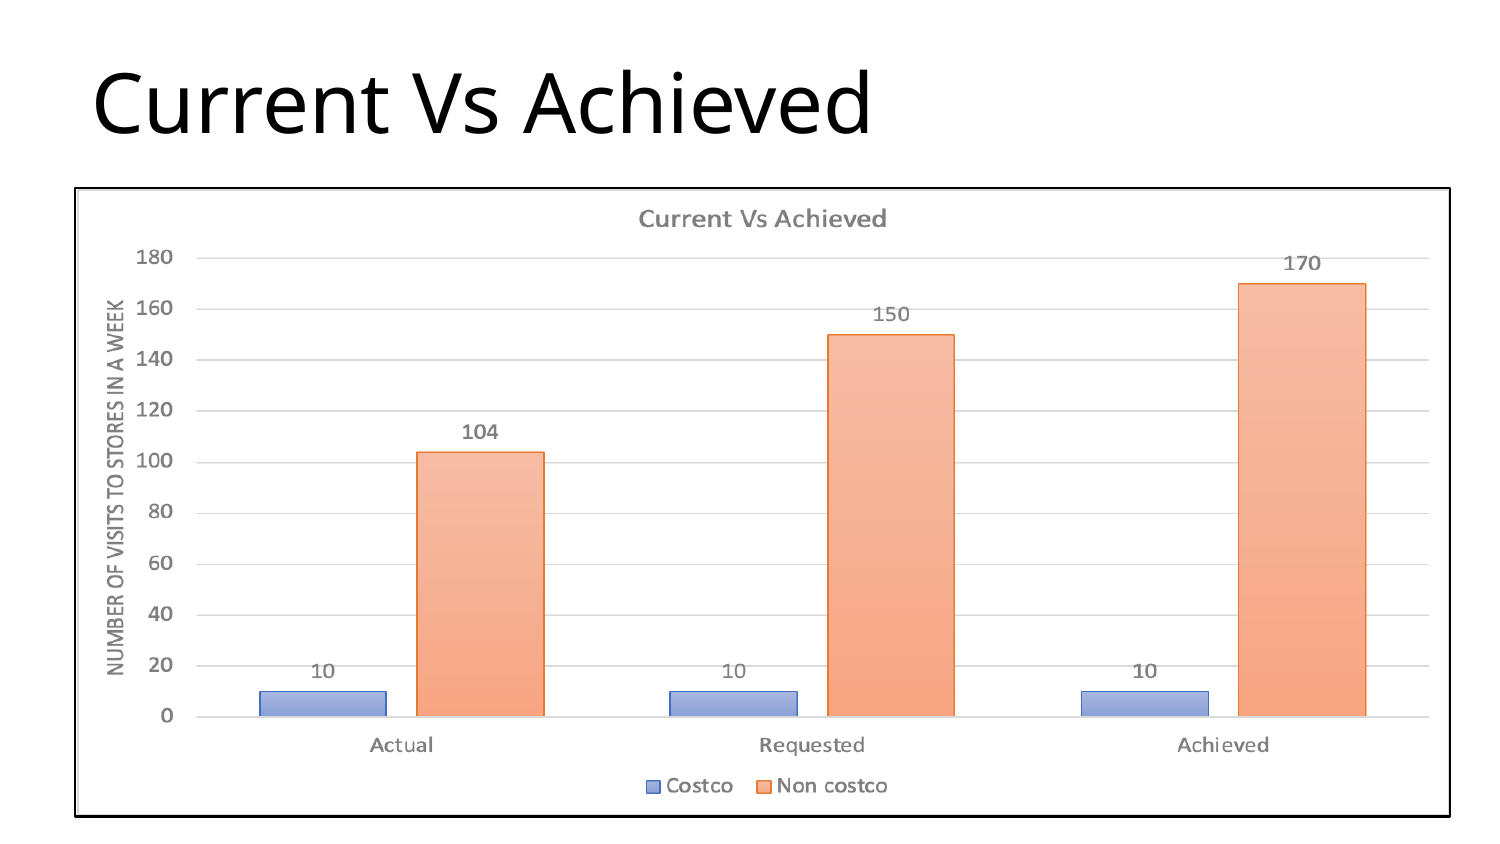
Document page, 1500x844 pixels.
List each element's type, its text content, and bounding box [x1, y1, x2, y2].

picture [75, 188, 1450, 816]
title Current Vs Achieved [76, 29, 913, 174]
